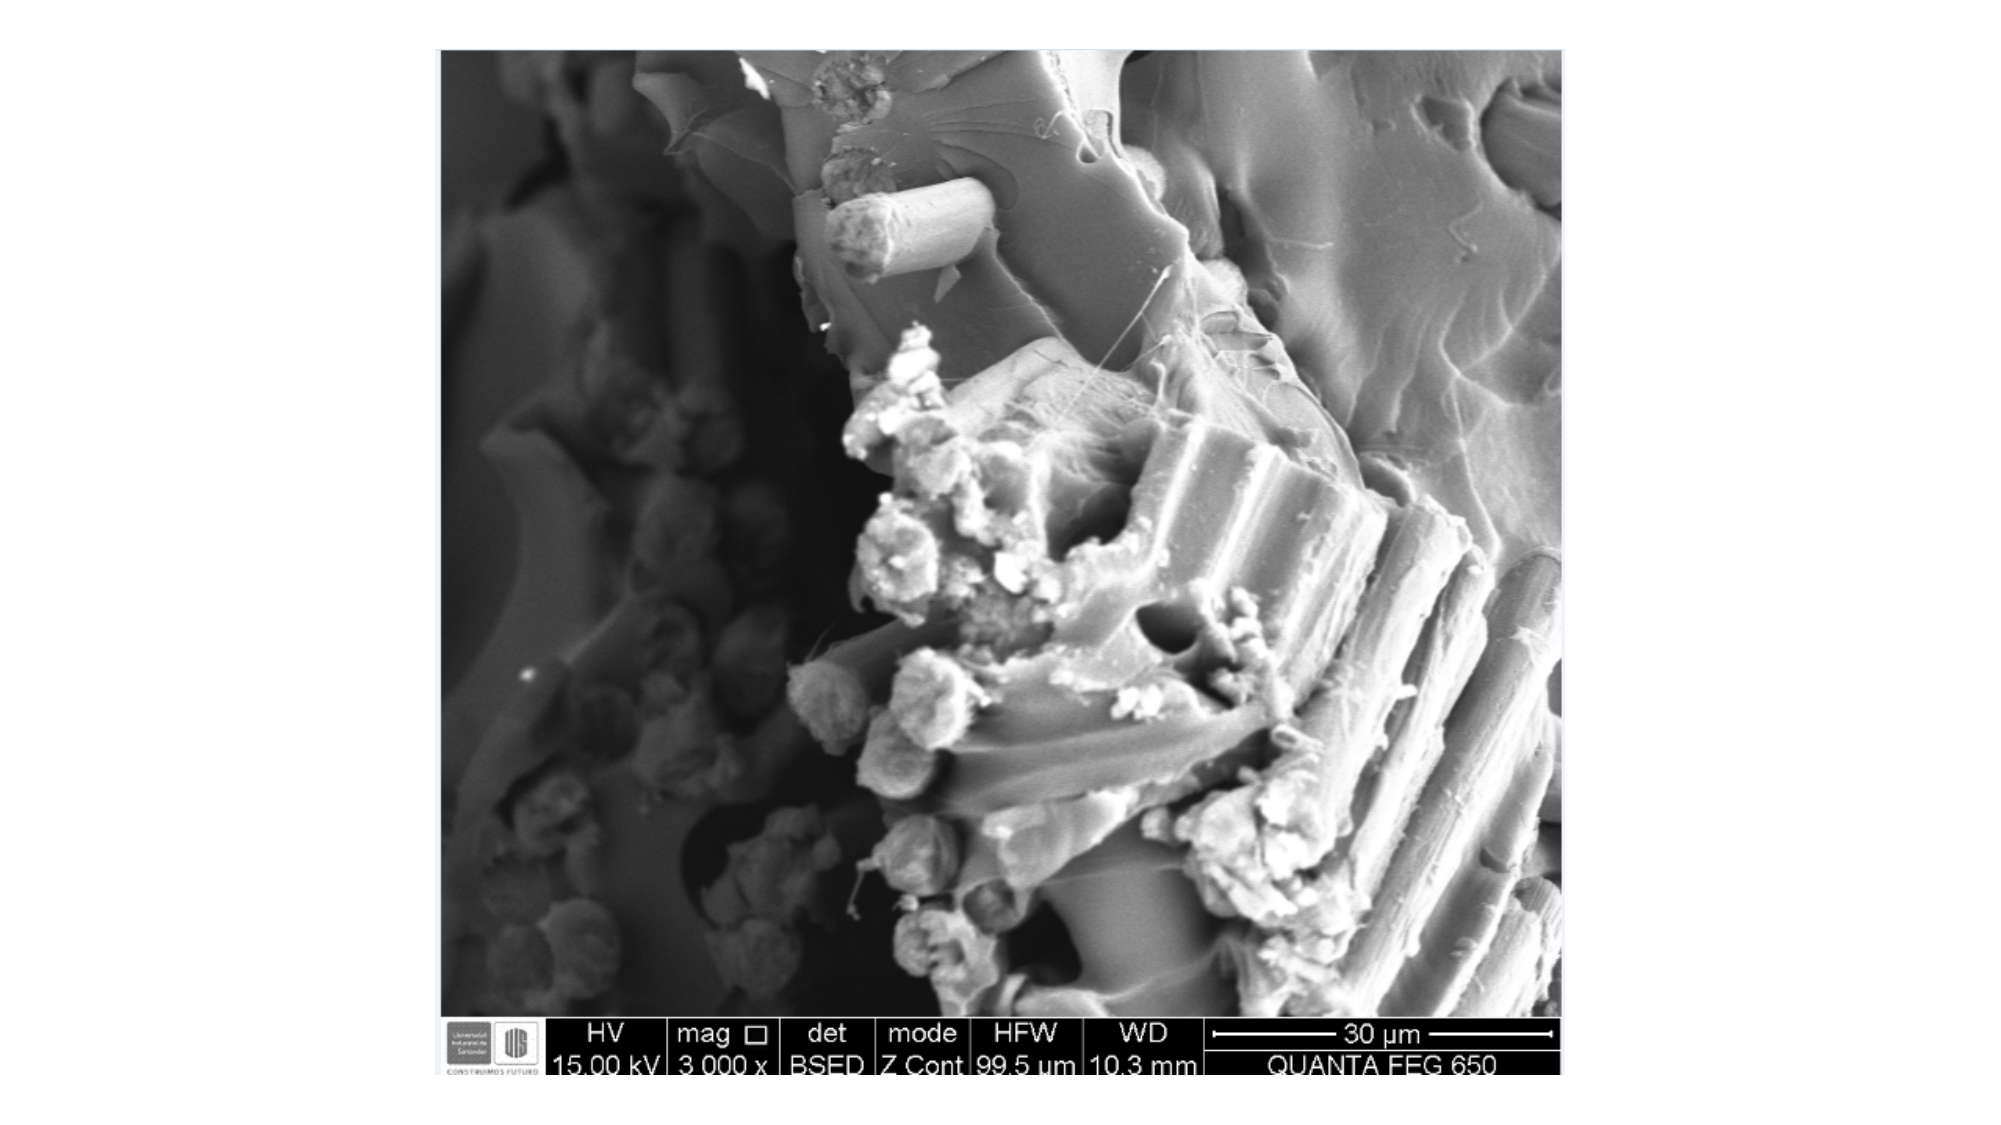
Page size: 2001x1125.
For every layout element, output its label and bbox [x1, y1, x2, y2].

picture [435, 49, 1565, 1076]
